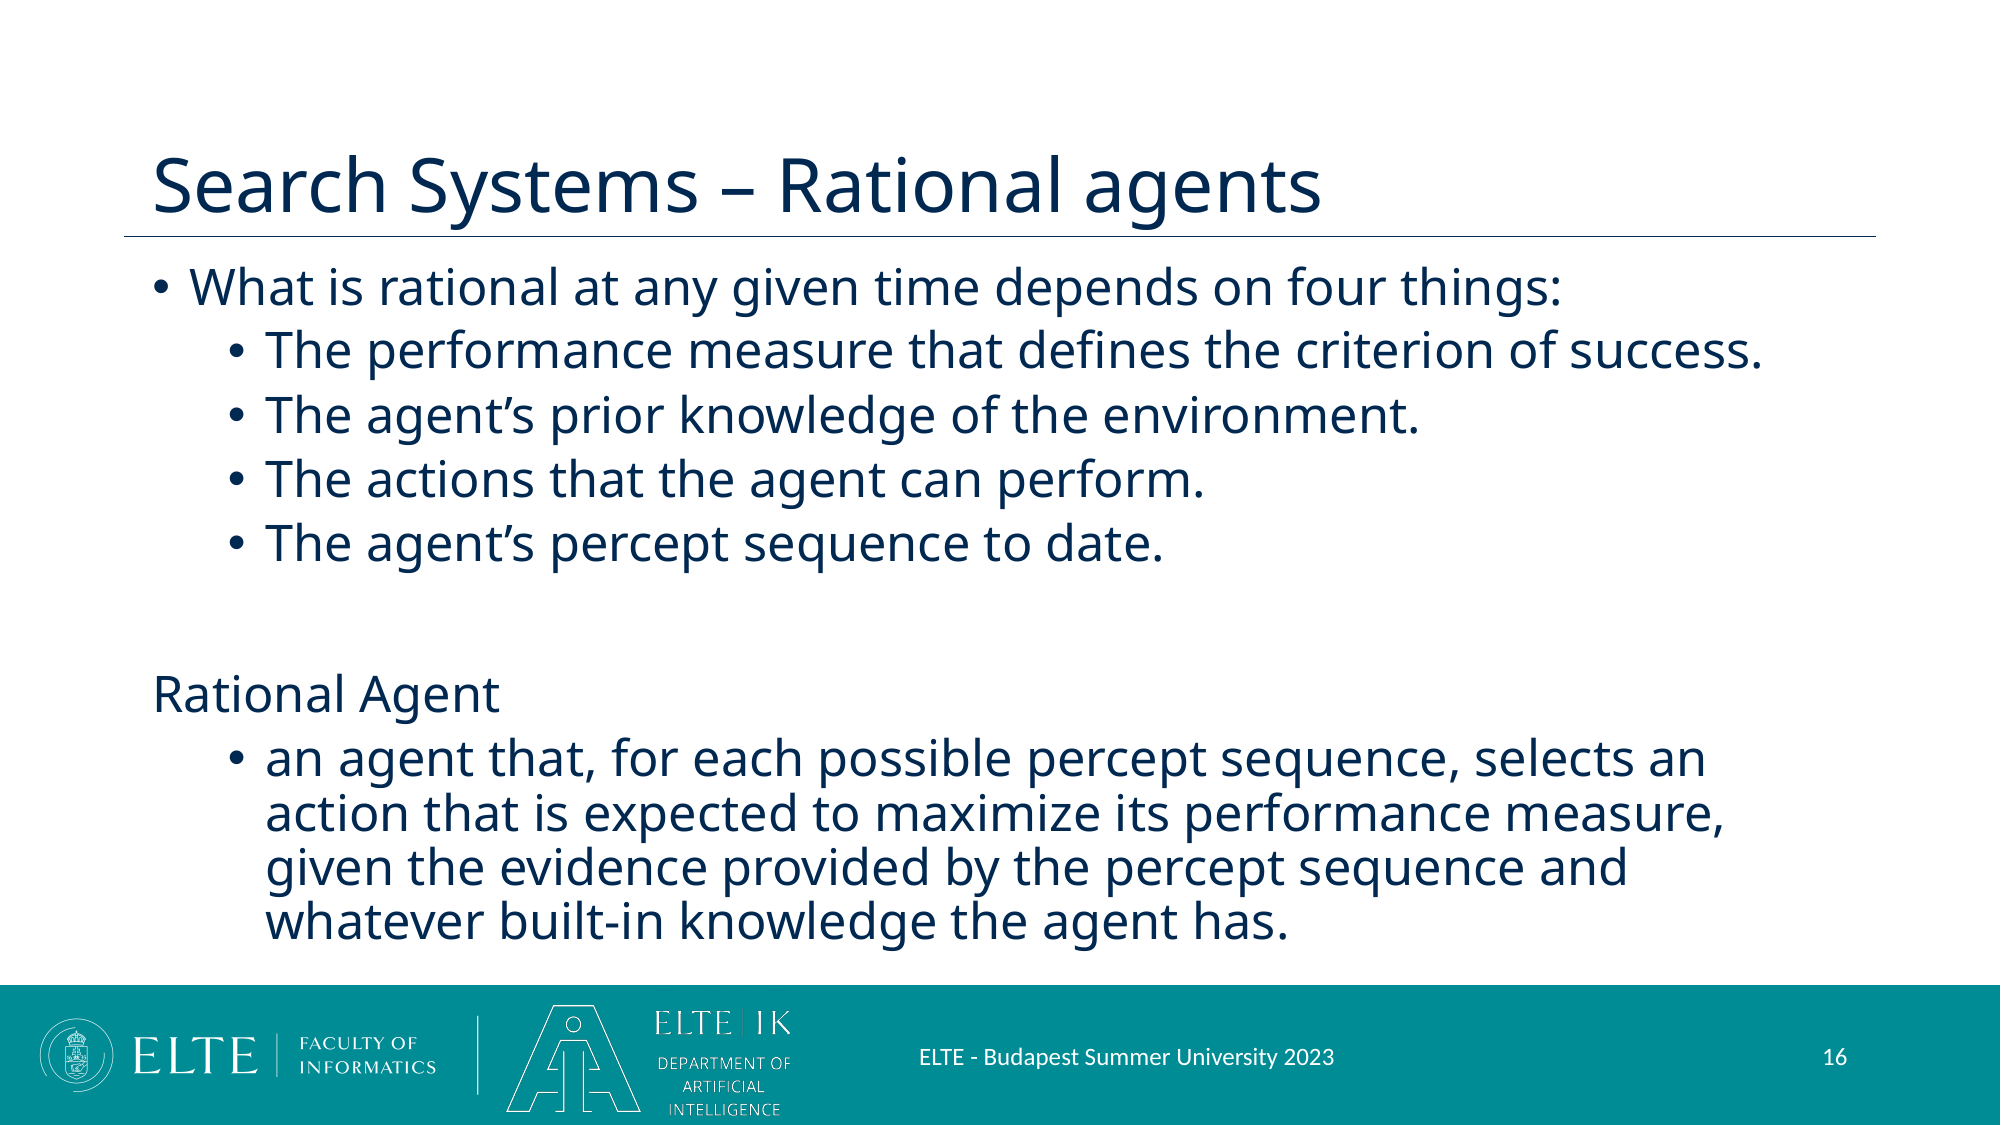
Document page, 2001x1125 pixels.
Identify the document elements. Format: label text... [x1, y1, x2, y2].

list What is rational at any given time depends on four things: The performance measure that defines the criterion of success. The agent’s prior knowledge of the environment. The actions that the agent can perform. The agent’s percept sequence to date. Rational Agent an agent that, for each possible percept sequence, selects an action that is expected to maximize its performance measure, given the evidence provided by the percept sequence and whatever built-in knowledge the agent has. [137, 254, 1863, 968]
picture [0, 985, 2000, 1125]
footer ELTE - Budapest Summer University 2023 [790, 1025, 1465, 1085]
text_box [504, 990, 790, 1120]
title Search Systems – Rational agents [137, 59, 1863, 237]
slide_number 16 [1563, 1026, 1863, 1085]
